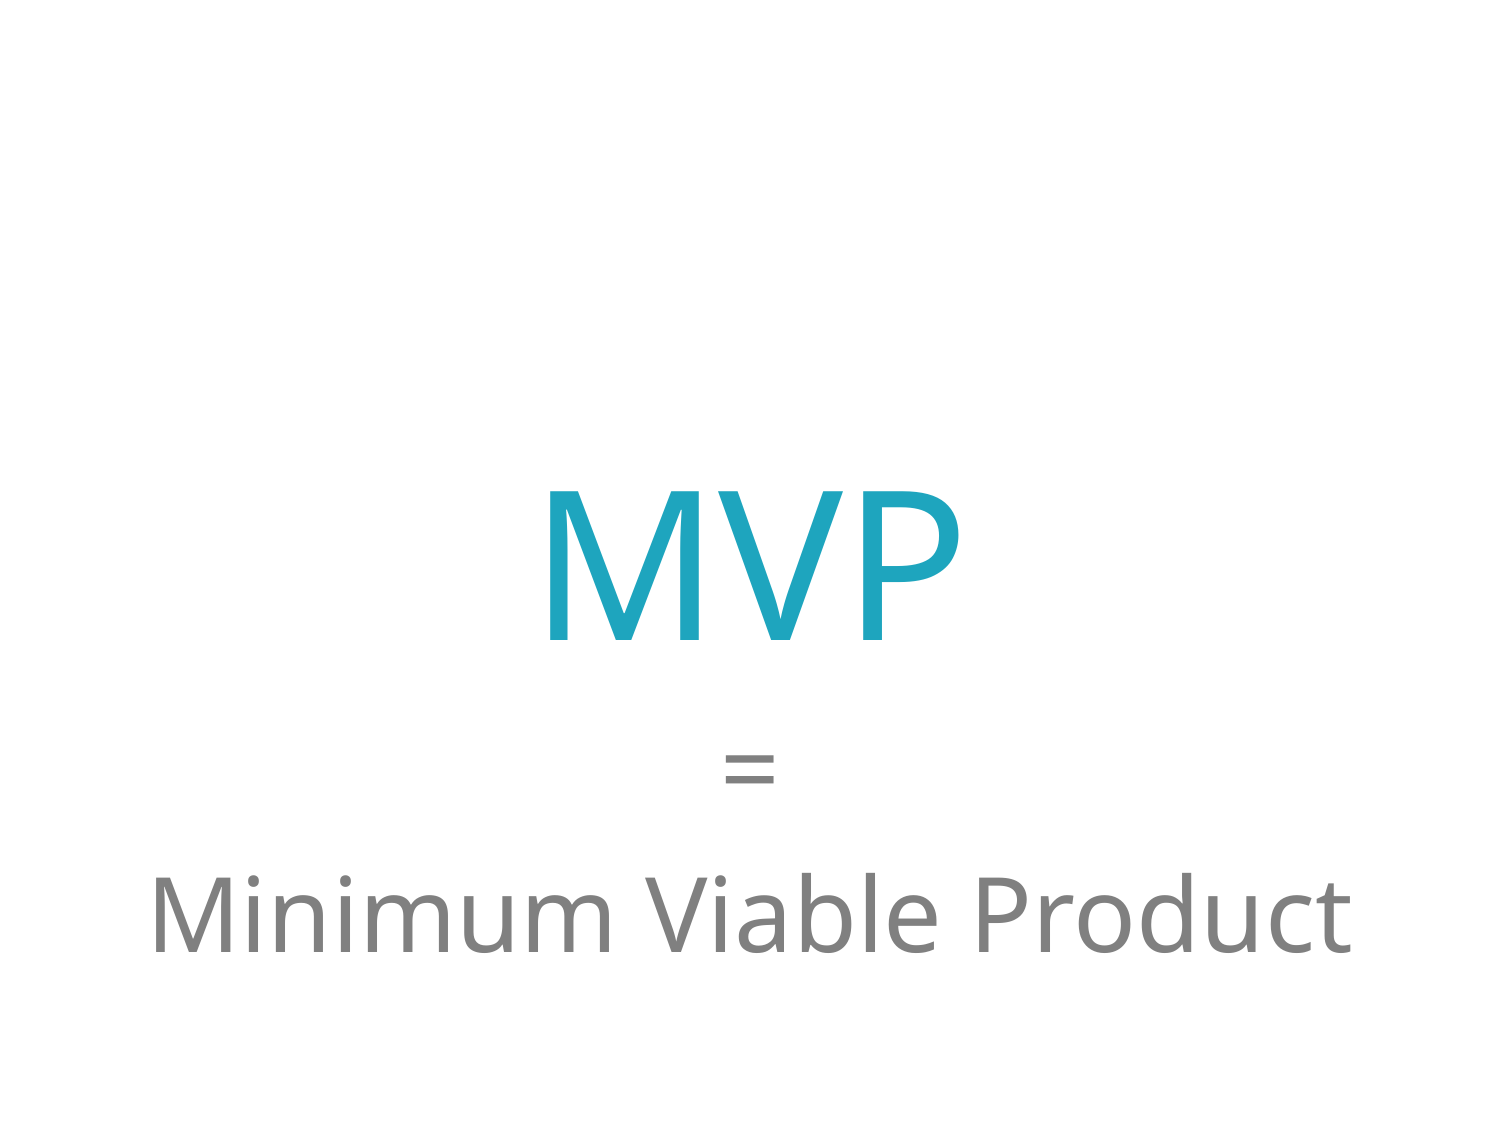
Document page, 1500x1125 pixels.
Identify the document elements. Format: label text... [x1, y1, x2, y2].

text_box MVP = Minimum Viable Product [74, 424, 1425, 1009]
